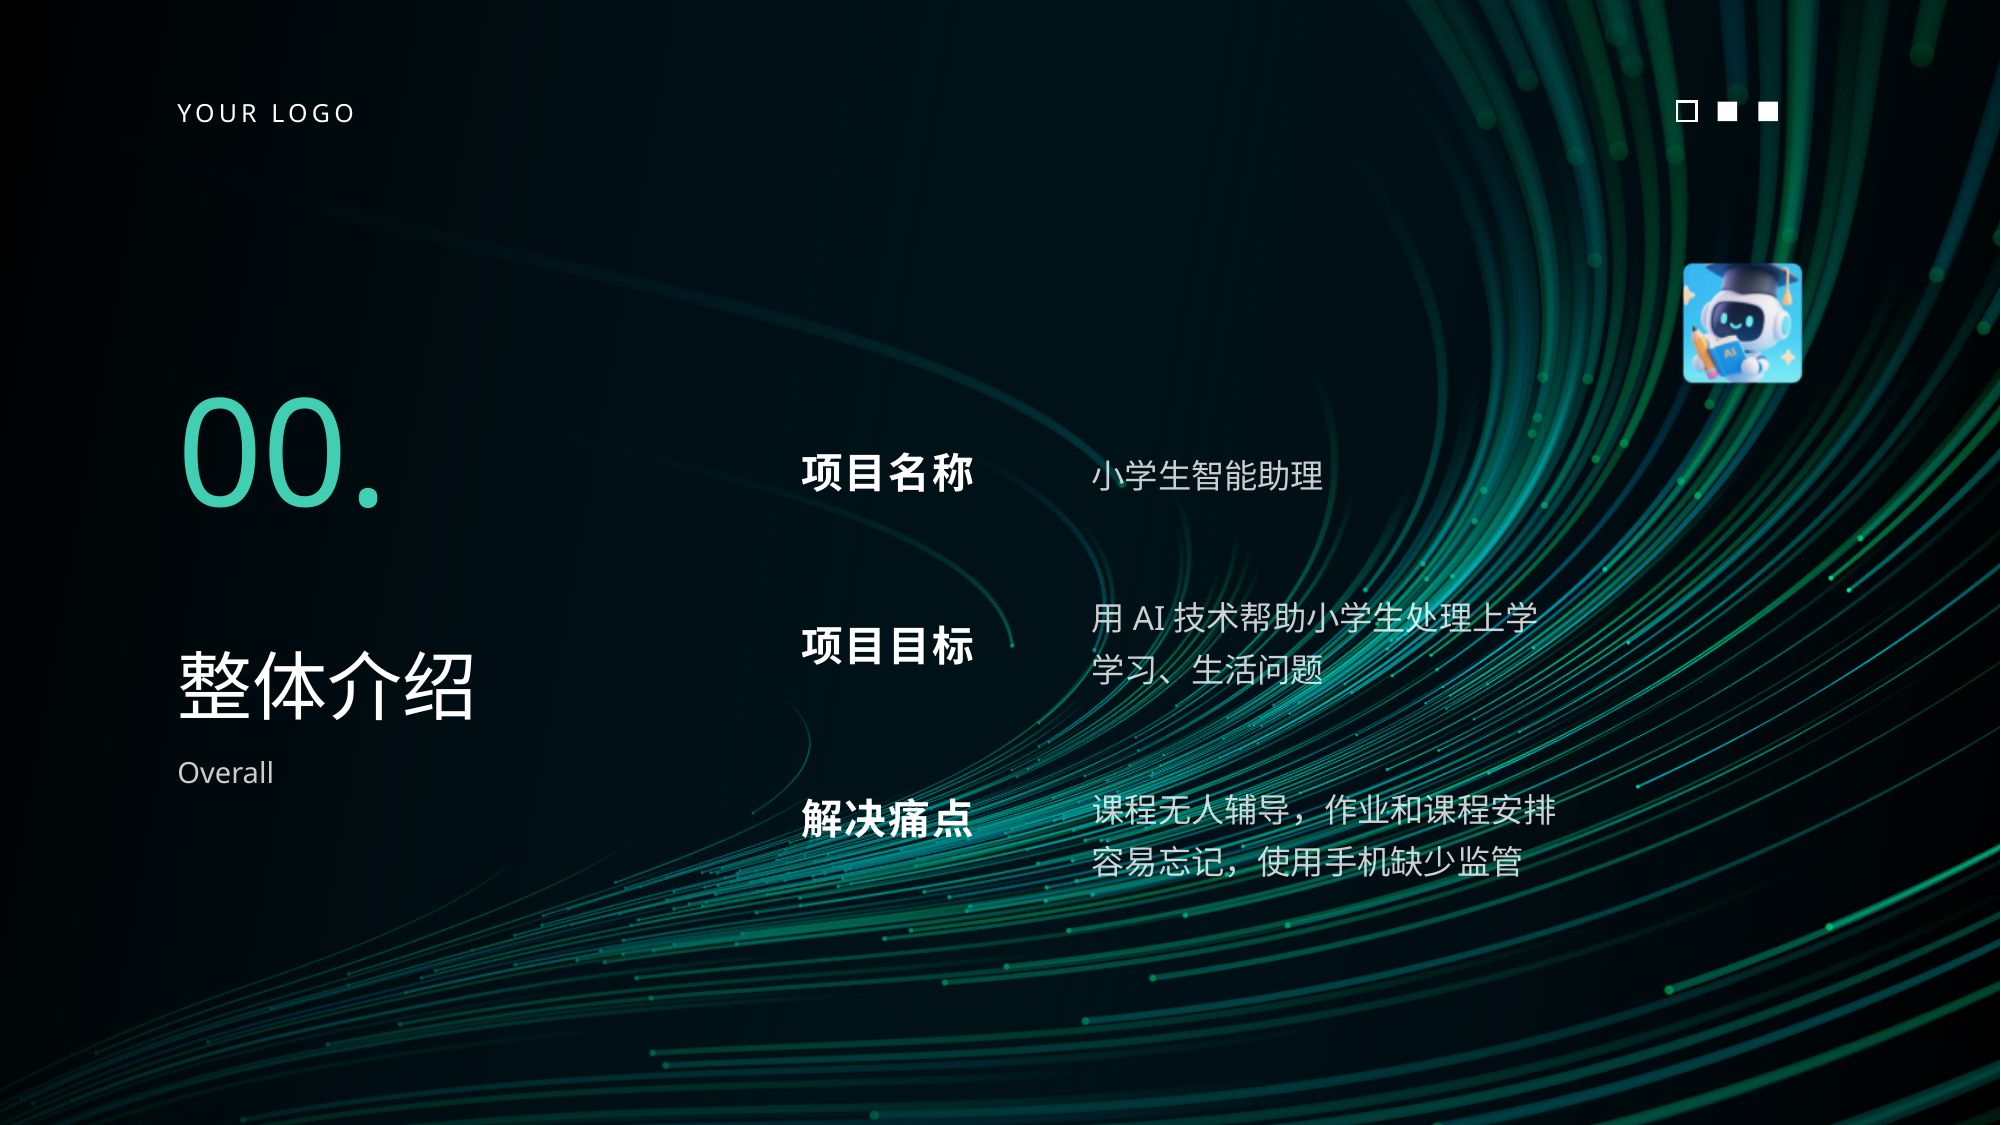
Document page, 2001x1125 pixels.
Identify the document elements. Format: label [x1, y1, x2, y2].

picture [0, 0, 2000, 1125]
text_box [162, 349, 563, 798]
text_box [1676, 101, 1779, 122]
